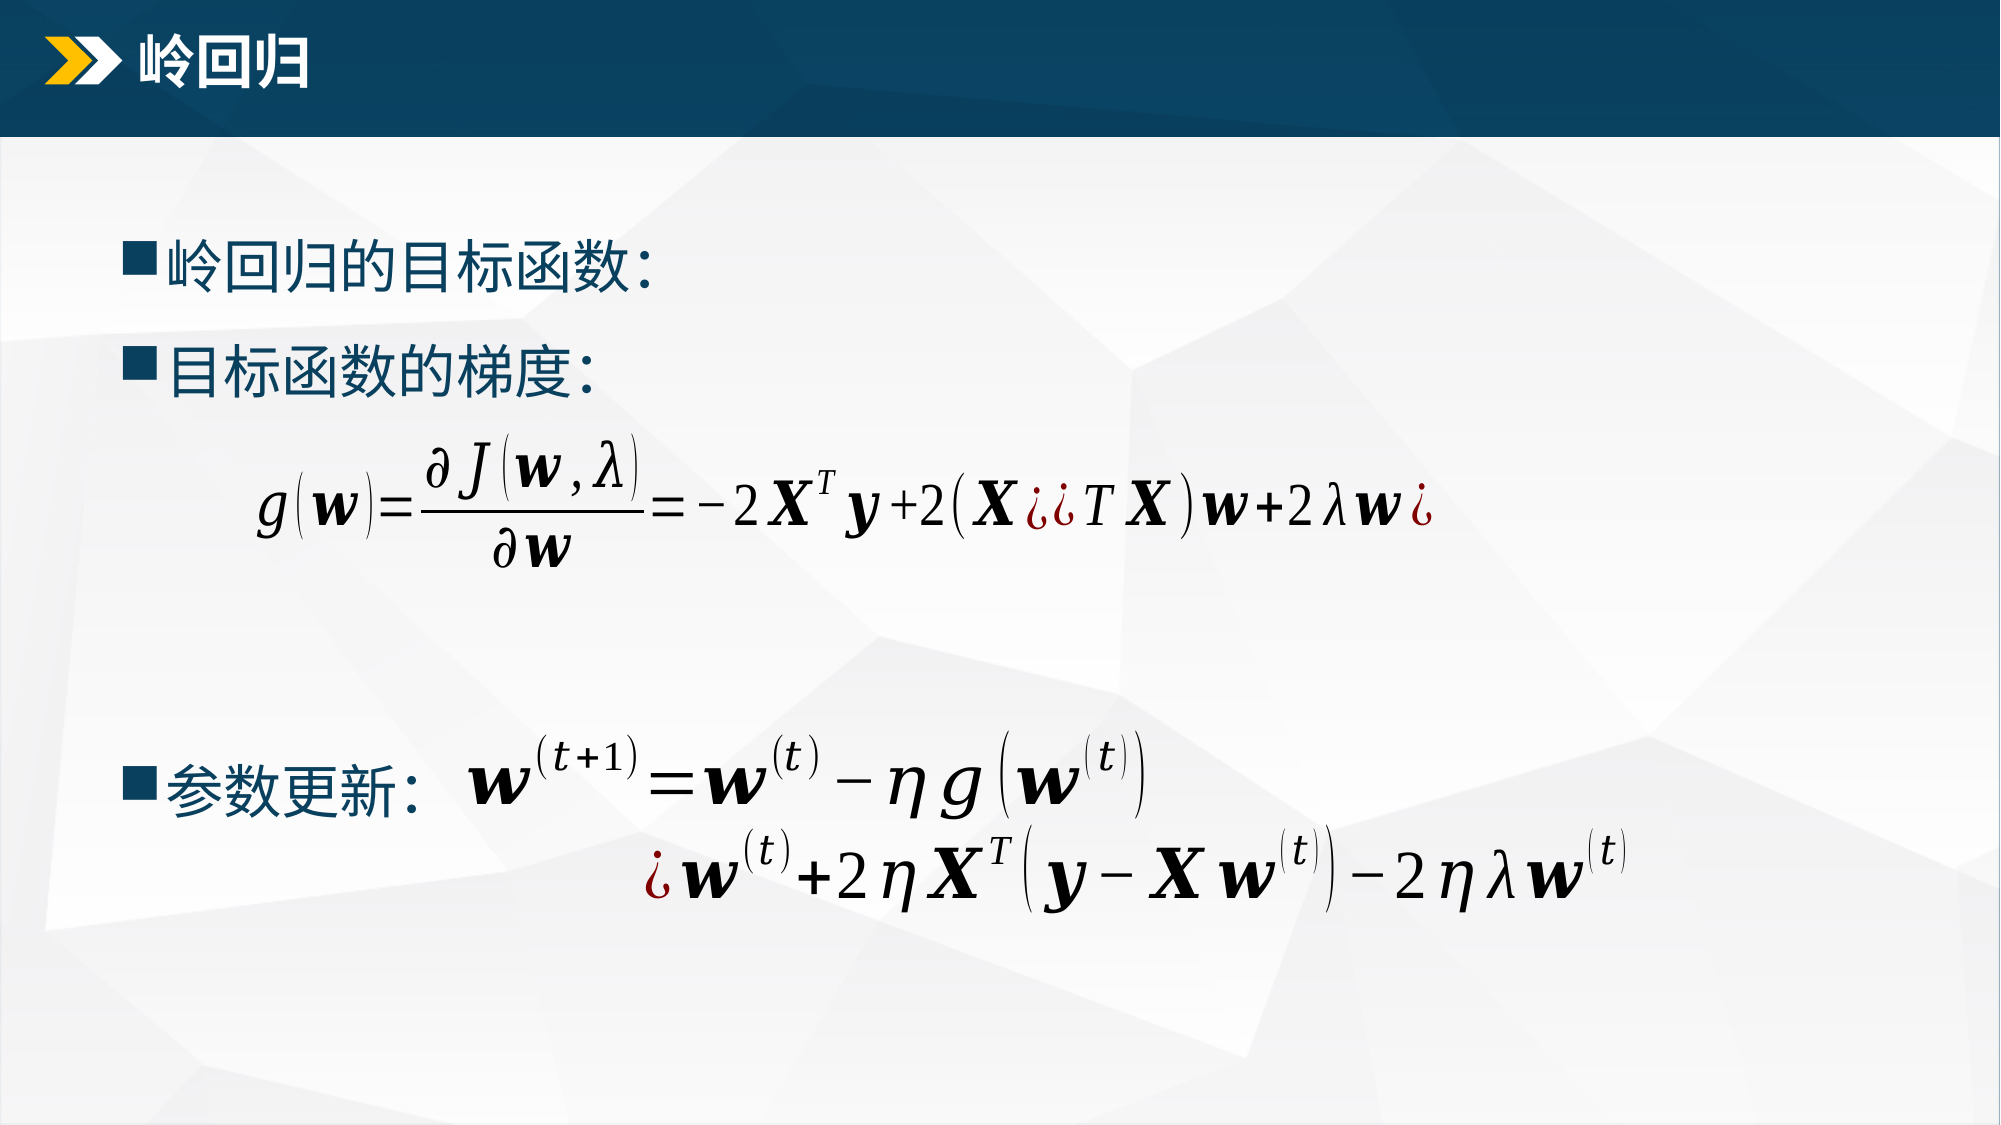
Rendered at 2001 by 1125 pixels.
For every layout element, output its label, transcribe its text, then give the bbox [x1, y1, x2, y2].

title 岭回归 [122, 25, 1723, 137]
picture [0, 0, 2000, 1125]
